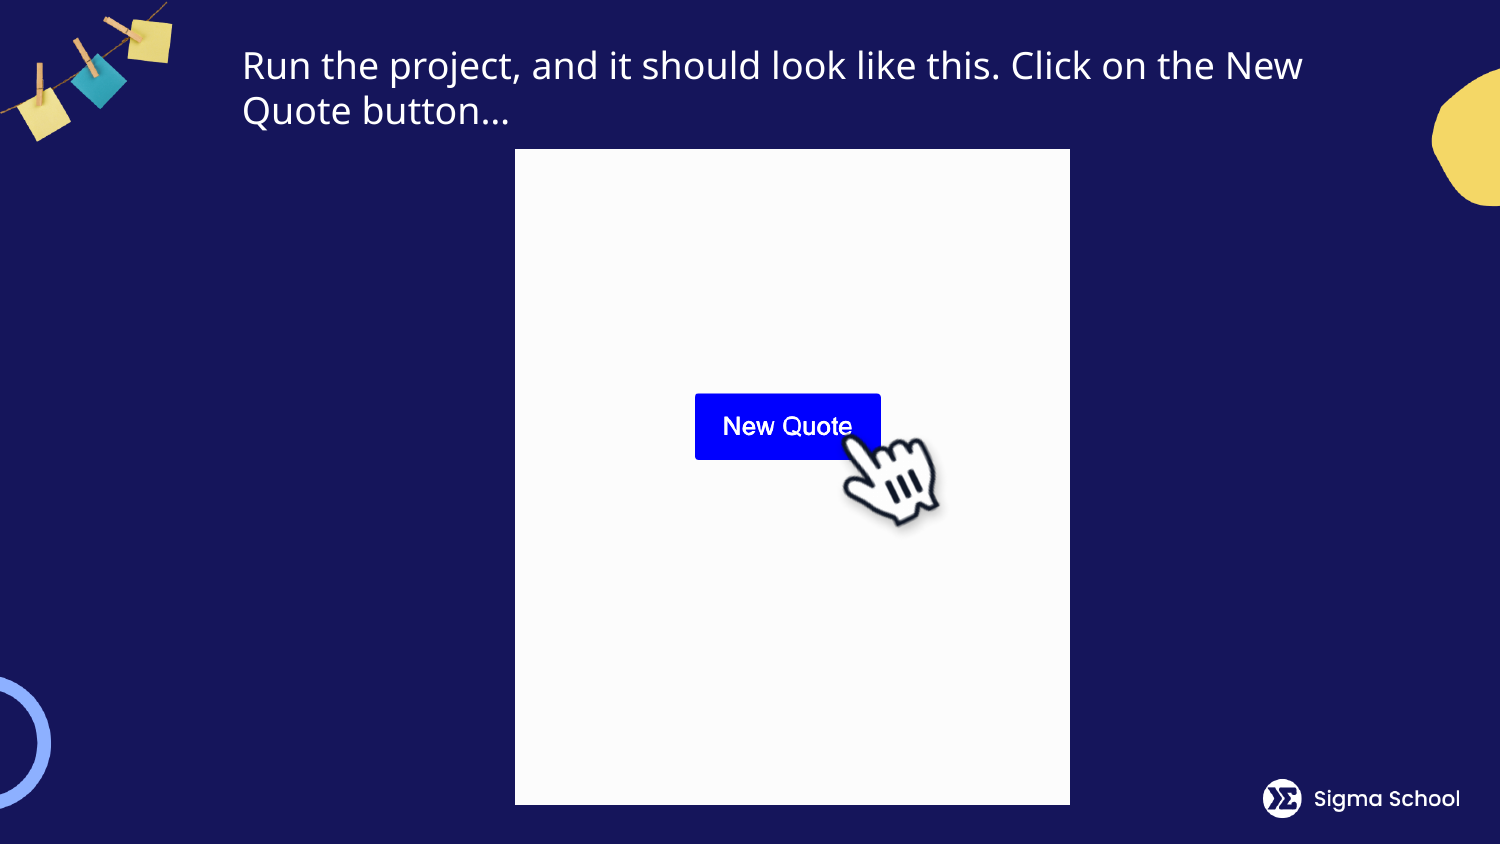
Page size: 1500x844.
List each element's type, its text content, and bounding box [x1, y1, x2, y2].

picture [515, 149, 1070, 806]
picture [1203, 0, 1500, 844]
picture [0, 0, 232, 844]
title Run the project, and it should look like this. Click on the New Quote button… [226, 35, 1359, 139]
